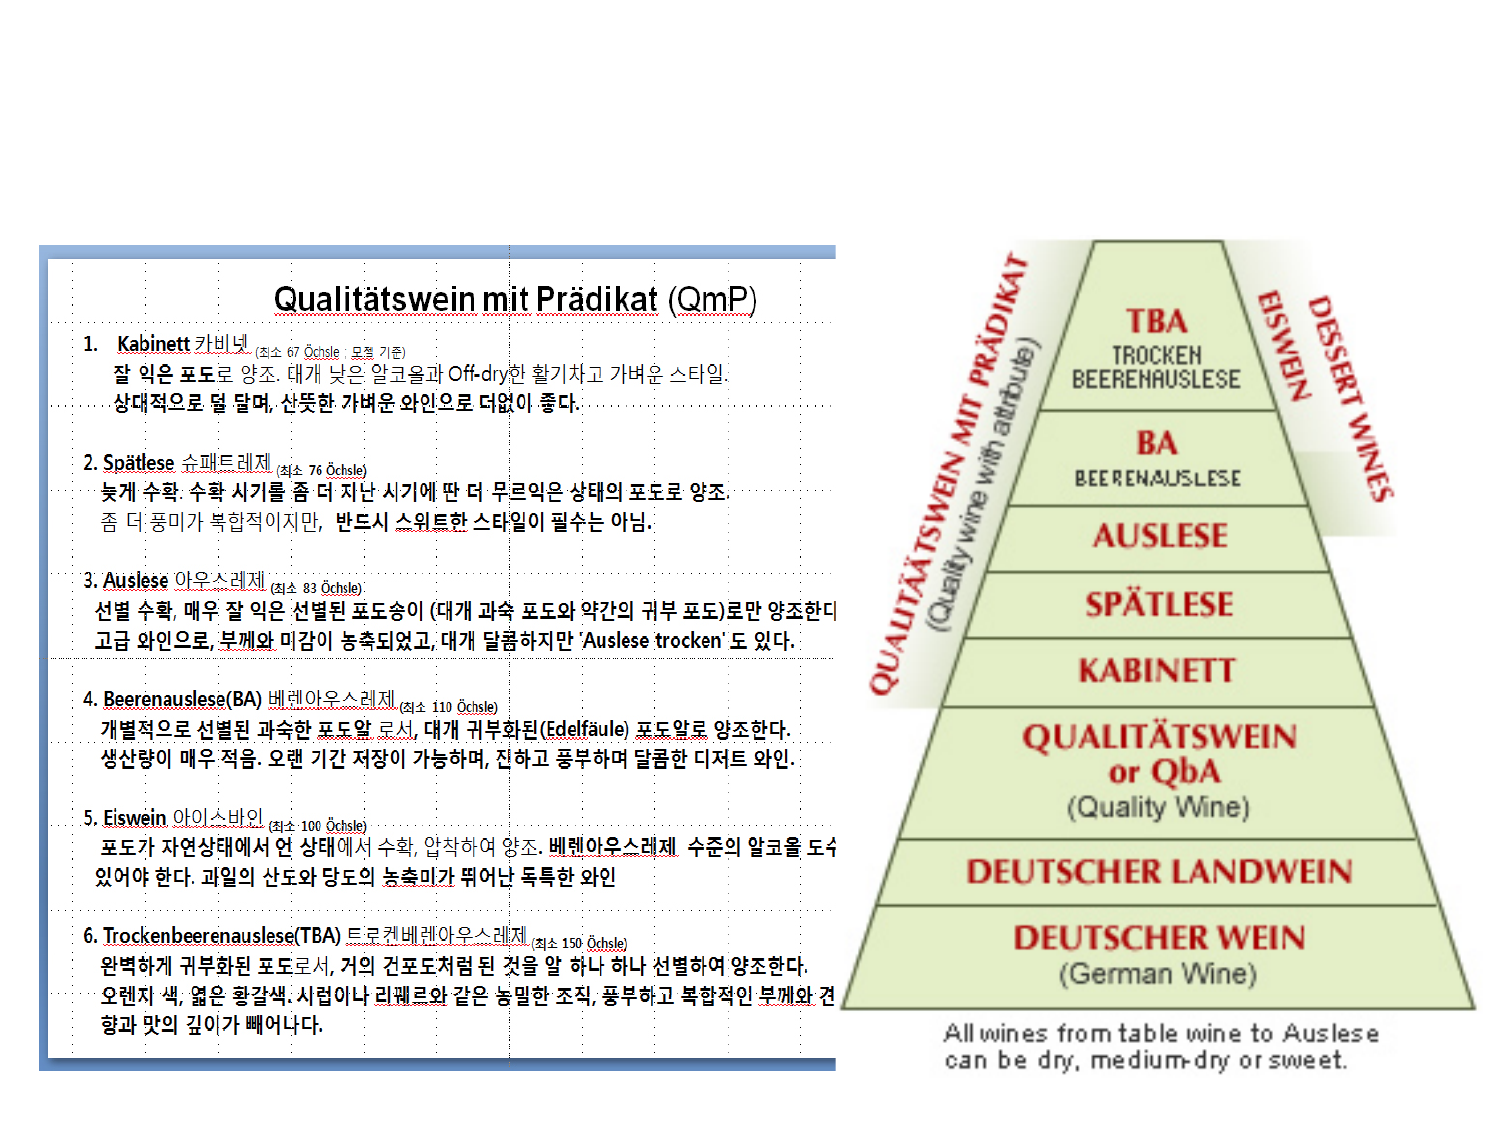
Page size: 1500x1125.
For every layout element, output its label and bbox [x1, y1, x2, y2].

picture [39, 235, 1488, 1081]
